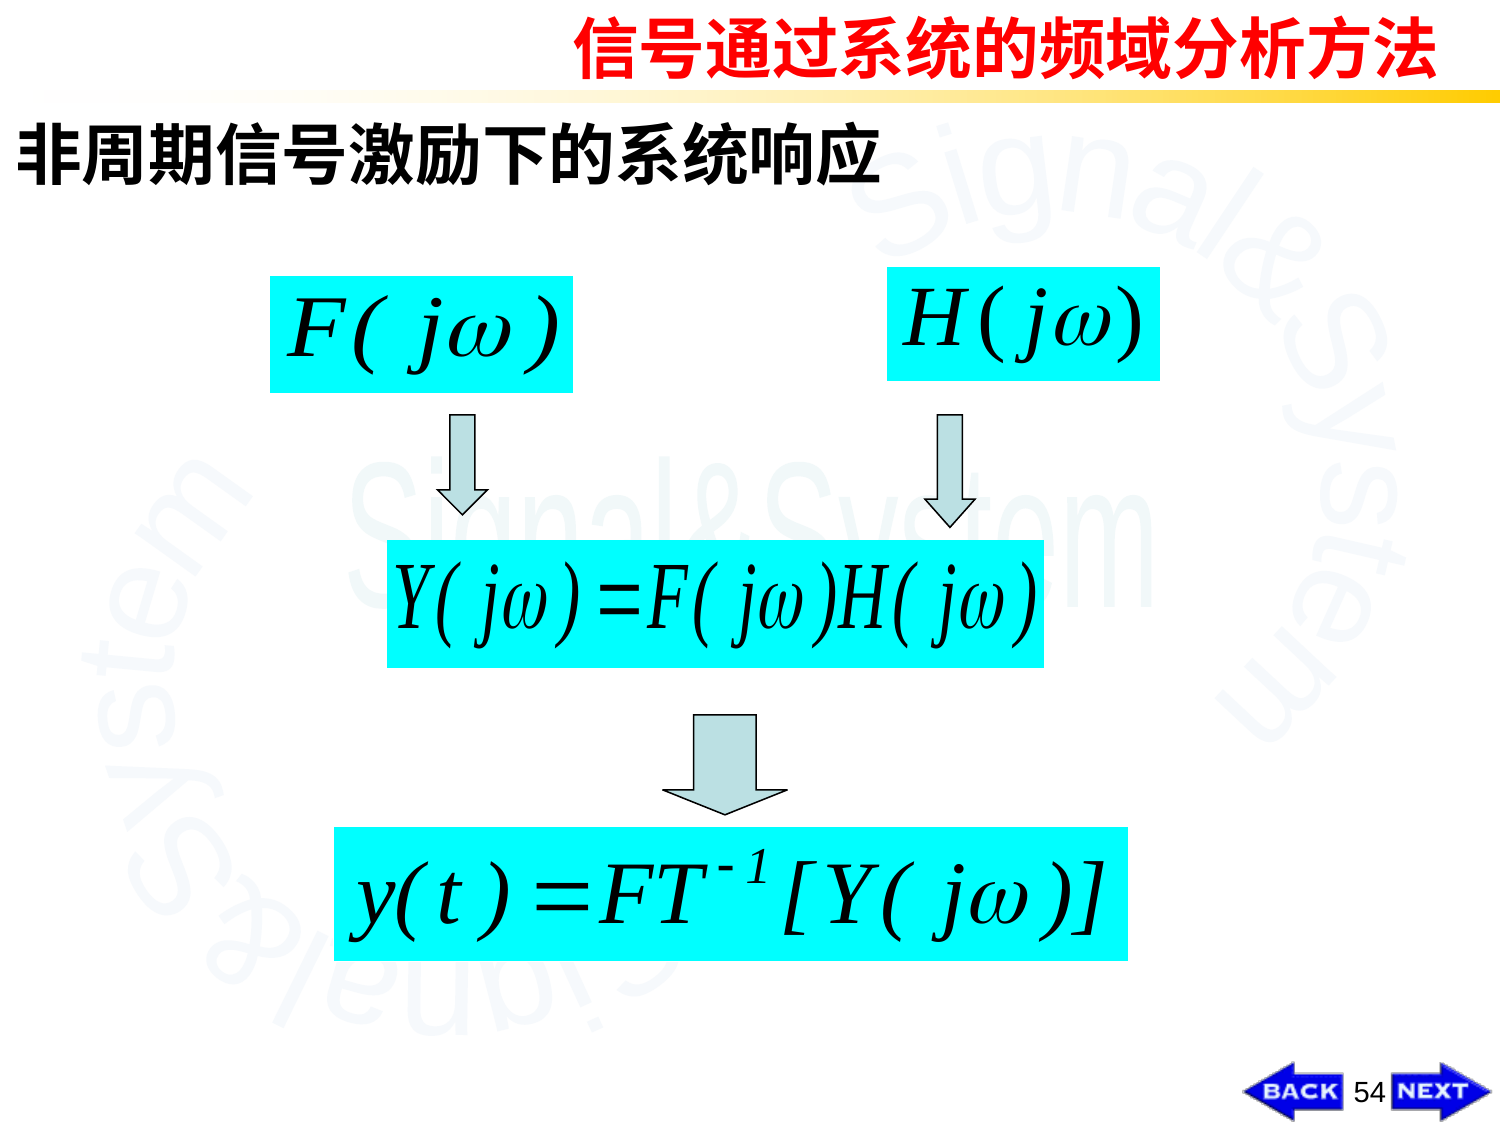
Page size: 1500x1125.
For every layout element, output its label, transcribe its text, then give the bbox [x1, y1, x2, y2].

text_box 信号通过系统的频域分析方法 [527, 0, 1455, 208]
text_box [437, 414, 488, 515]
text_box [269, 275, 574, 394]
text_box [924, 414, 976, 528]
slide_number 54 [1309, 1061, 1431, 1117]
text_box [662, 714, 788, 815]
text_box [333, 827, 1129, 962]
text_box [887, 266, 1161, 382]
picture [1235, 1059, 1353, 1125]
picture [1382, 1062, 1500, 1125]
title 非周期信号激励下的系统响应 [0, 105, 527, 200]
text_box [386, 539, 1045, 669]
